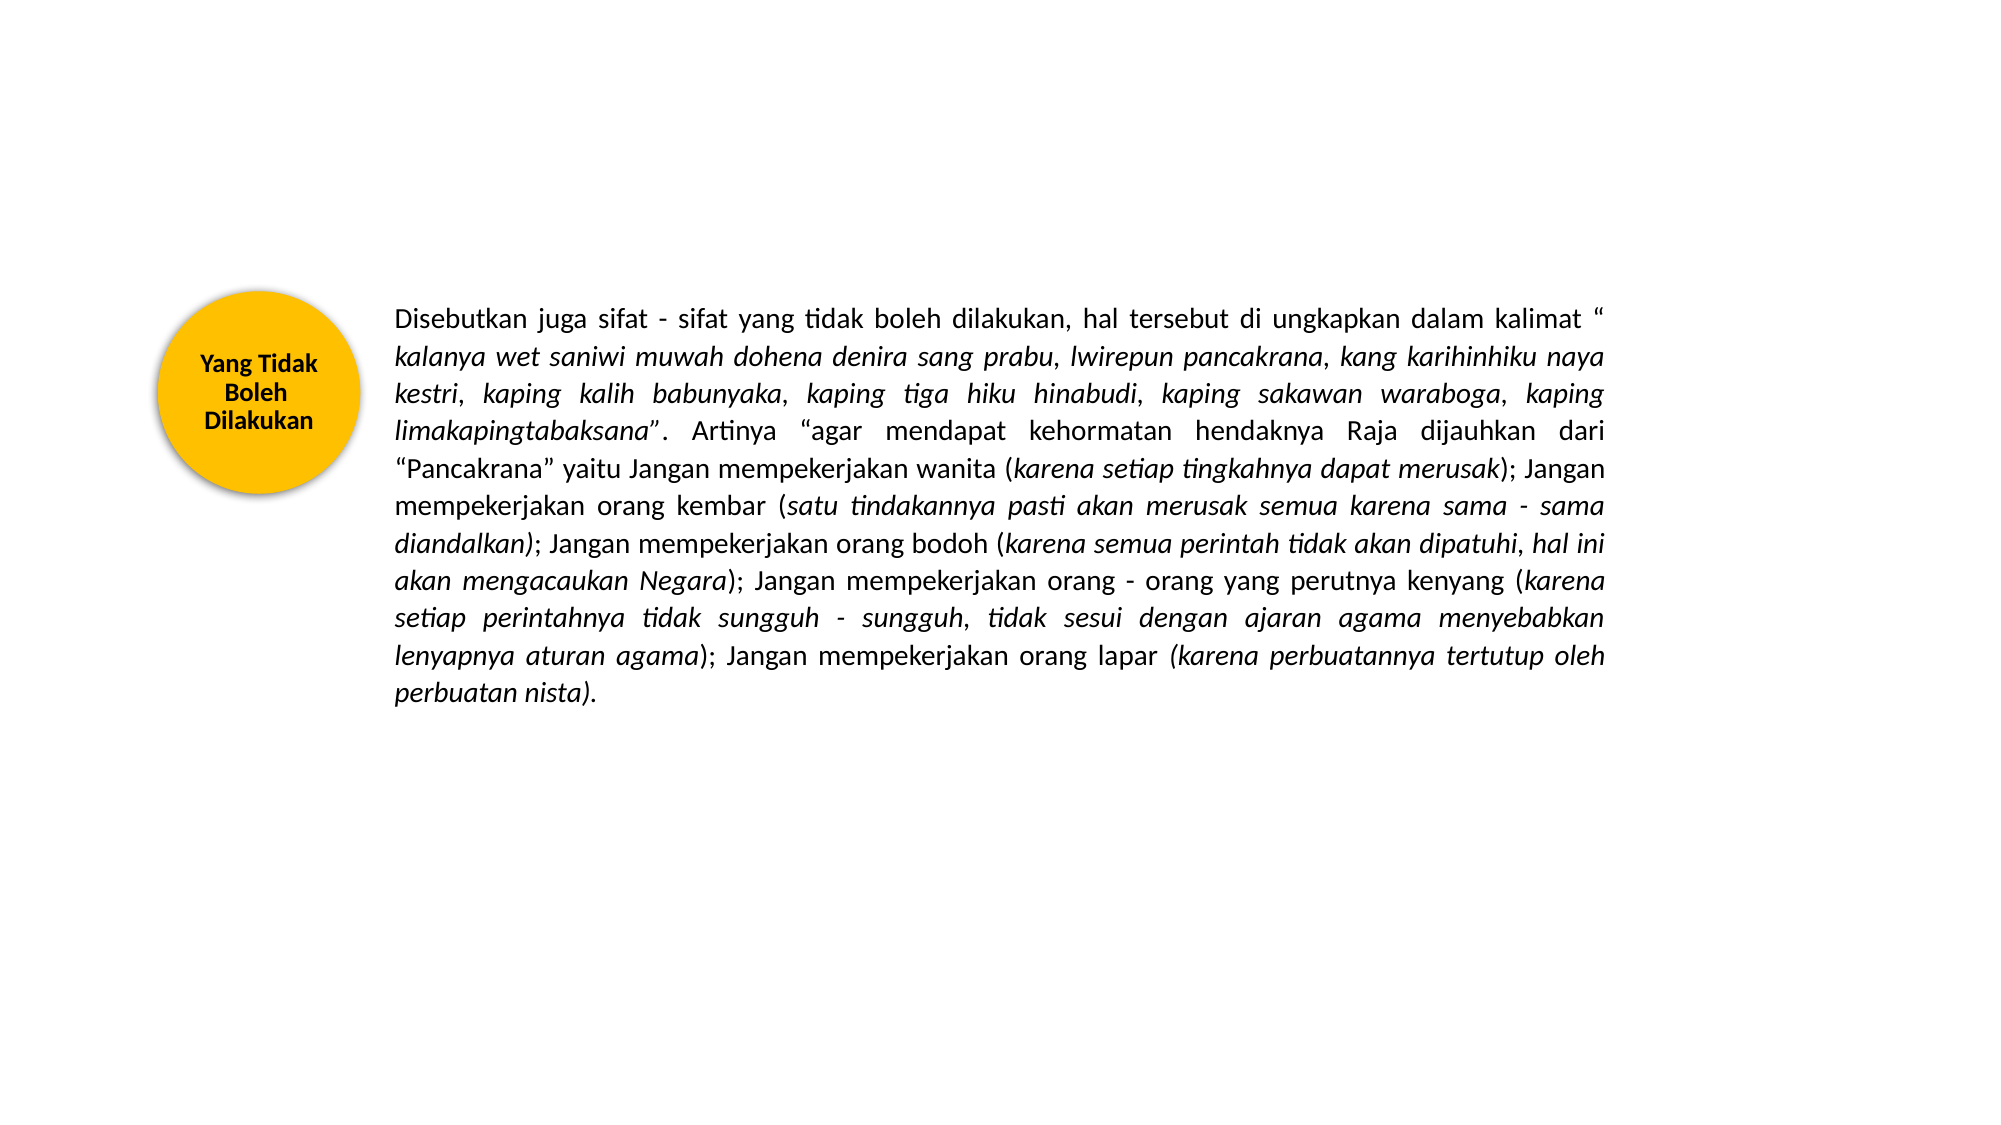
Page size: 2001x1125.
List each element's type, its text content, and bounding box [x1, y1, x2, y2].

text_box Disebutkan juga sifat - sifat yang tidak boleh dilakukan, hal tersebut di ungkapkan dalam kalimat “ kalanya wet saniwi muwah dohena denira sang prabu, lwirepun pancakrana, kang karihinhiku naya kestri, kaping kalih babunyaka, kaping tiga hiku hinabudi, kaping sakawan waraboga, kaping limakapingtabaksana”. Artinya “agar mendapat kehormatan hendaknya Raja dijauhkan dari “Pancakrana” yaitu Jangan mempekerjakan wanita (karena setiap tingkahnya dapat merusak); Jangan mempekerjakan orang kembar (satu tindakannya pasti akan merusak semua karena sama - sama diandalkan); Jangan mempekerjakan orang bodoh (karena semua perintah tidak akan dipatuhi, hal ini akan mengacaukan Negara); Jangan mempekerjakan orang - orang yang perutnya kenyang (karena setiap perintahnya tidak sungguh - sungguh, tidak sesui dengan ajaran agama menyebabkan lenyapnya aturan agama); Jangan mempekerjakan orang lapar (karena perbuatannya tertutup oleh perbuatan nista). [328, 289, 1621, 779]
text_box [171, 291, 328, 341]
text_box [171, 443, 328, 494]
text_box Yang Tidak Boleh Dilakukan [155, 341, 328, 443]
